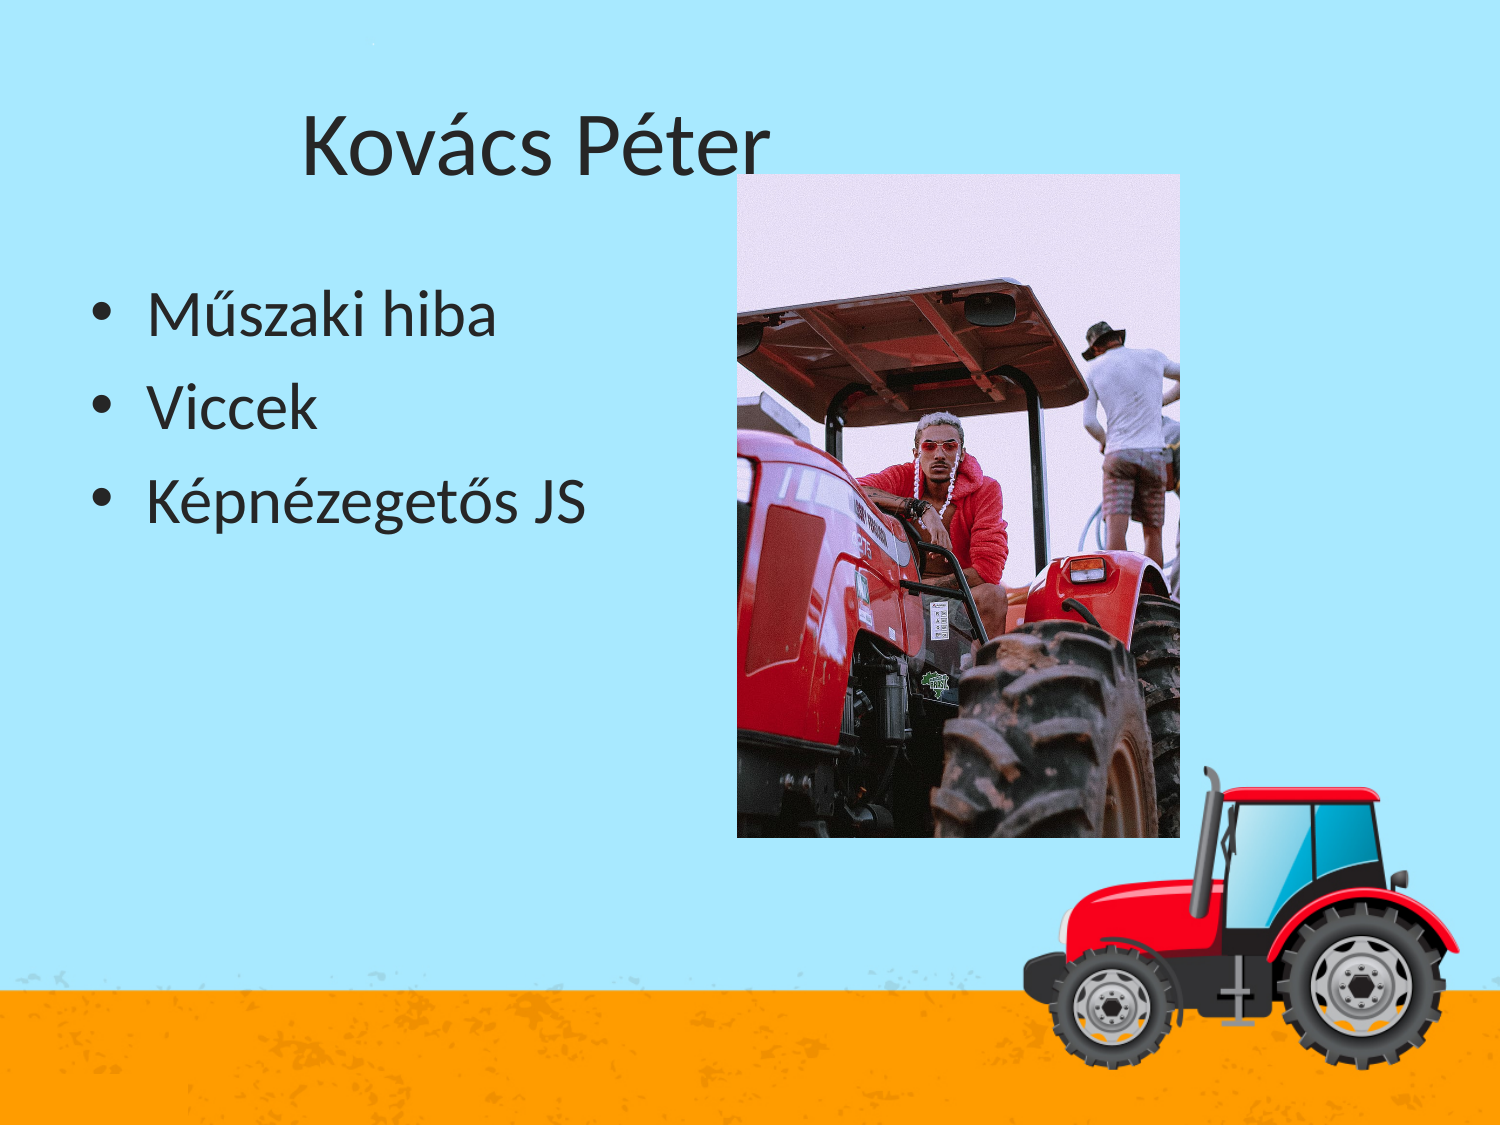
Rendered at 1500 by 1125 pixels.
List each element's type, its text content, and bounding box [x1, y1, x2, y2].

title Kovács Péter [75, 45, 1000, 233]
picture [0, 0, 1500, 1125]
list Műszaki hiba Viccek Képnézegetős JS [75, 262, 988, 975]
